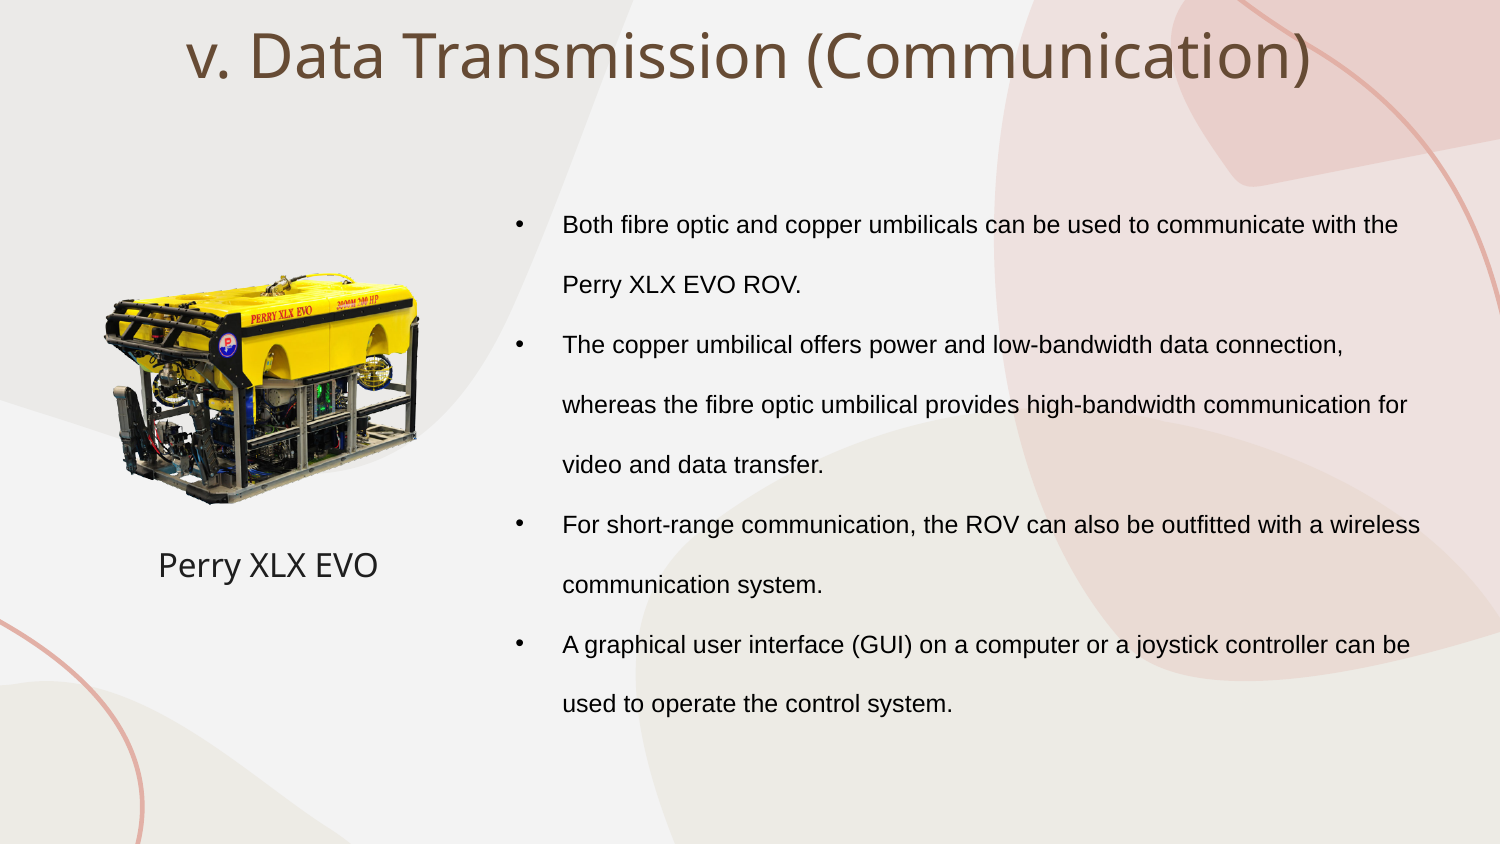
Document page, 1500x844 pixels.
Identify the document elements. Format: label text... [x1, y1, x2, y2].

text_box Perry XLX EVO [60, 523, 477, 604]
text_box Both fibre optic and copper umbilicals can be used to communicate with the Perry XLX EVO ROV. The copper umbilical offers power and low-bandwidth data connection, whereas the fibre optic umbilical provides high-bandwidth communication for video and data transfer. For short-range communication, the ROV can also be outfitted with a wireless communication system. A graphical user interface (GUI) on a computer or a joystick controller can be used to operate the control system. [500, 163, 1449, 768]
picture [36, 256, 456, 535]
title v. Data Transmission (Communication) [117, 0, 1382, 108]
